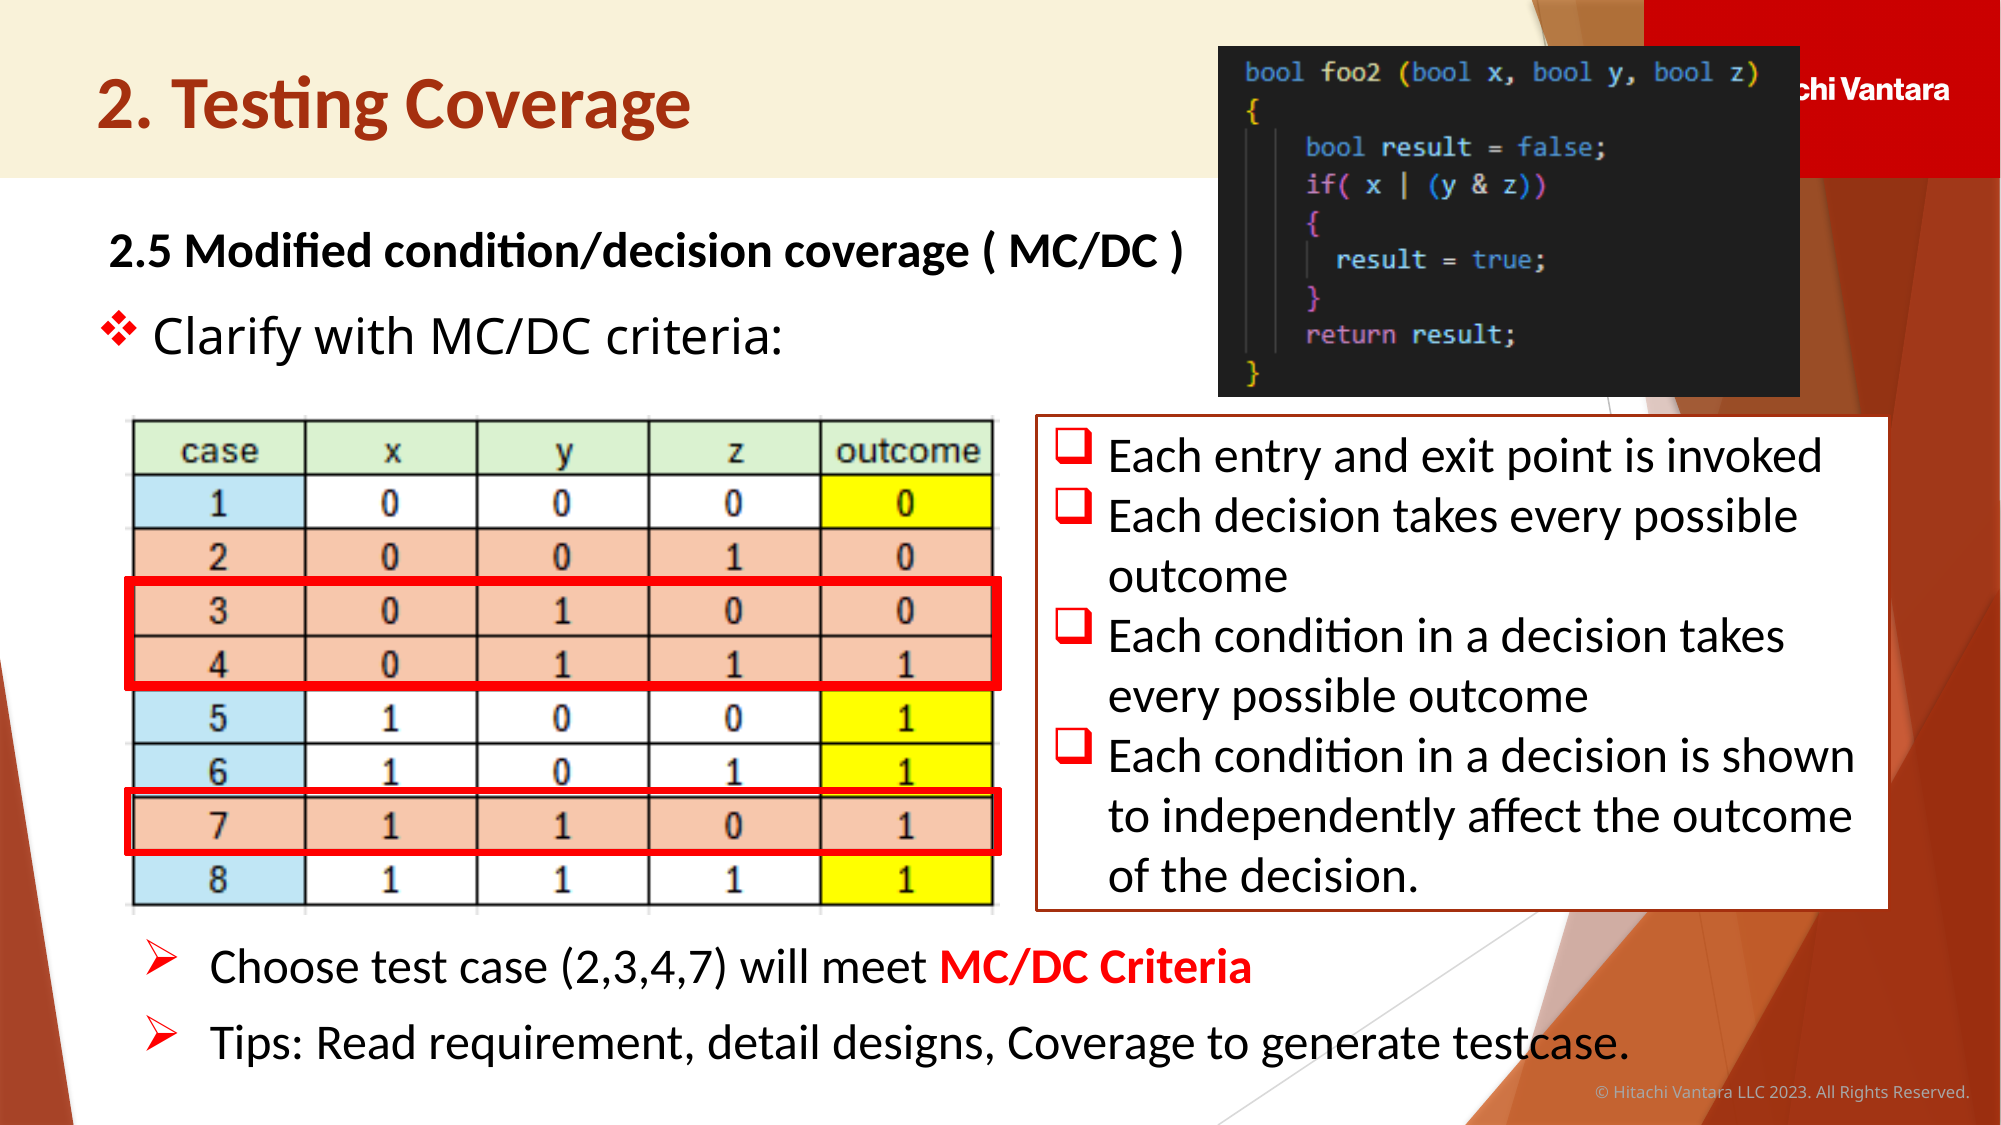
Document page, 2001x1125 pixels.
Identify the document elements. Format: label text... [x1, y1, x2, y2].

text_box Each entry and exit point is invoked Each decision takes every possible outcome Each condition in a decision takes every possible outcome Each condition in a decision is shown to independently affect the outcome of the decision. [1035, 414, 1891, 912]
title 2. Testing Coverage [81, 46, 1078, 162]
text_box 2.5 Modified condition/decision coverage ( MC/DC ) [93, 210, 1213, 286]
picture [1217, 0, 2001, 397]
text_box Clarify with MC/DC criteria: [81, 297, 1213, 372]
picture [124, 414, 1001, 915]
text_box Choose test case (2,3,4,7) will meet MC/DC Criteria [127, 925, 1354, 1001]
text_box Tips: Read requirement, detail designs, Coverage to generate testcase. [127, 1002, 1852, 1078]
